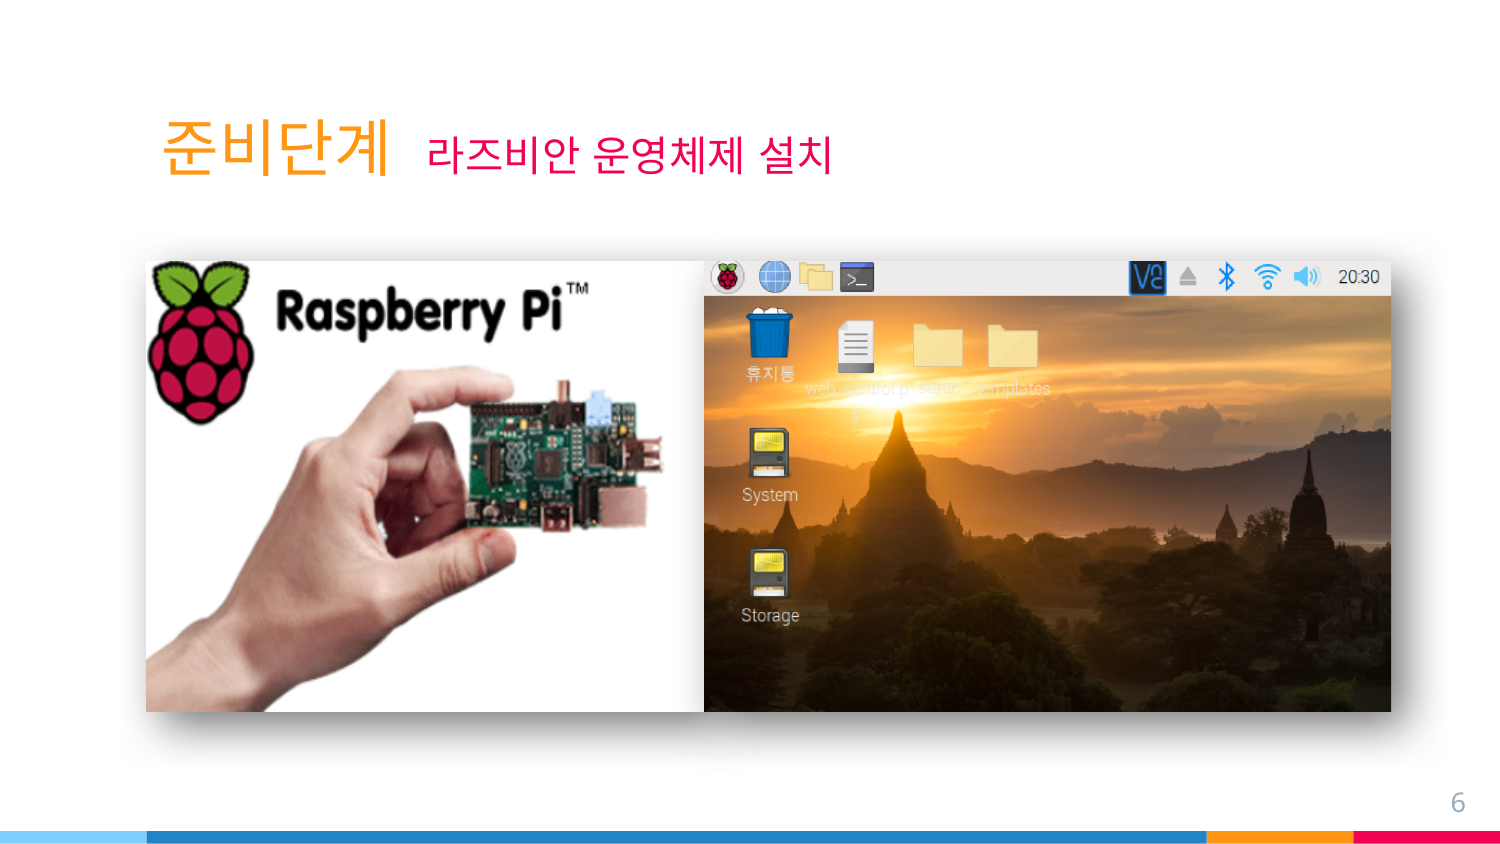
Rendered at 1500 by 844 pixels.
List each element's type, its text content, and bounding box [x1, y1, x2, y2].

picture [146, 260, 1392, 712]
slide_number 6 [1391, 770, 1482, 822]
title 준비단계 라즈비안 운영체제 설치 [146, 58, 1207, 200]
